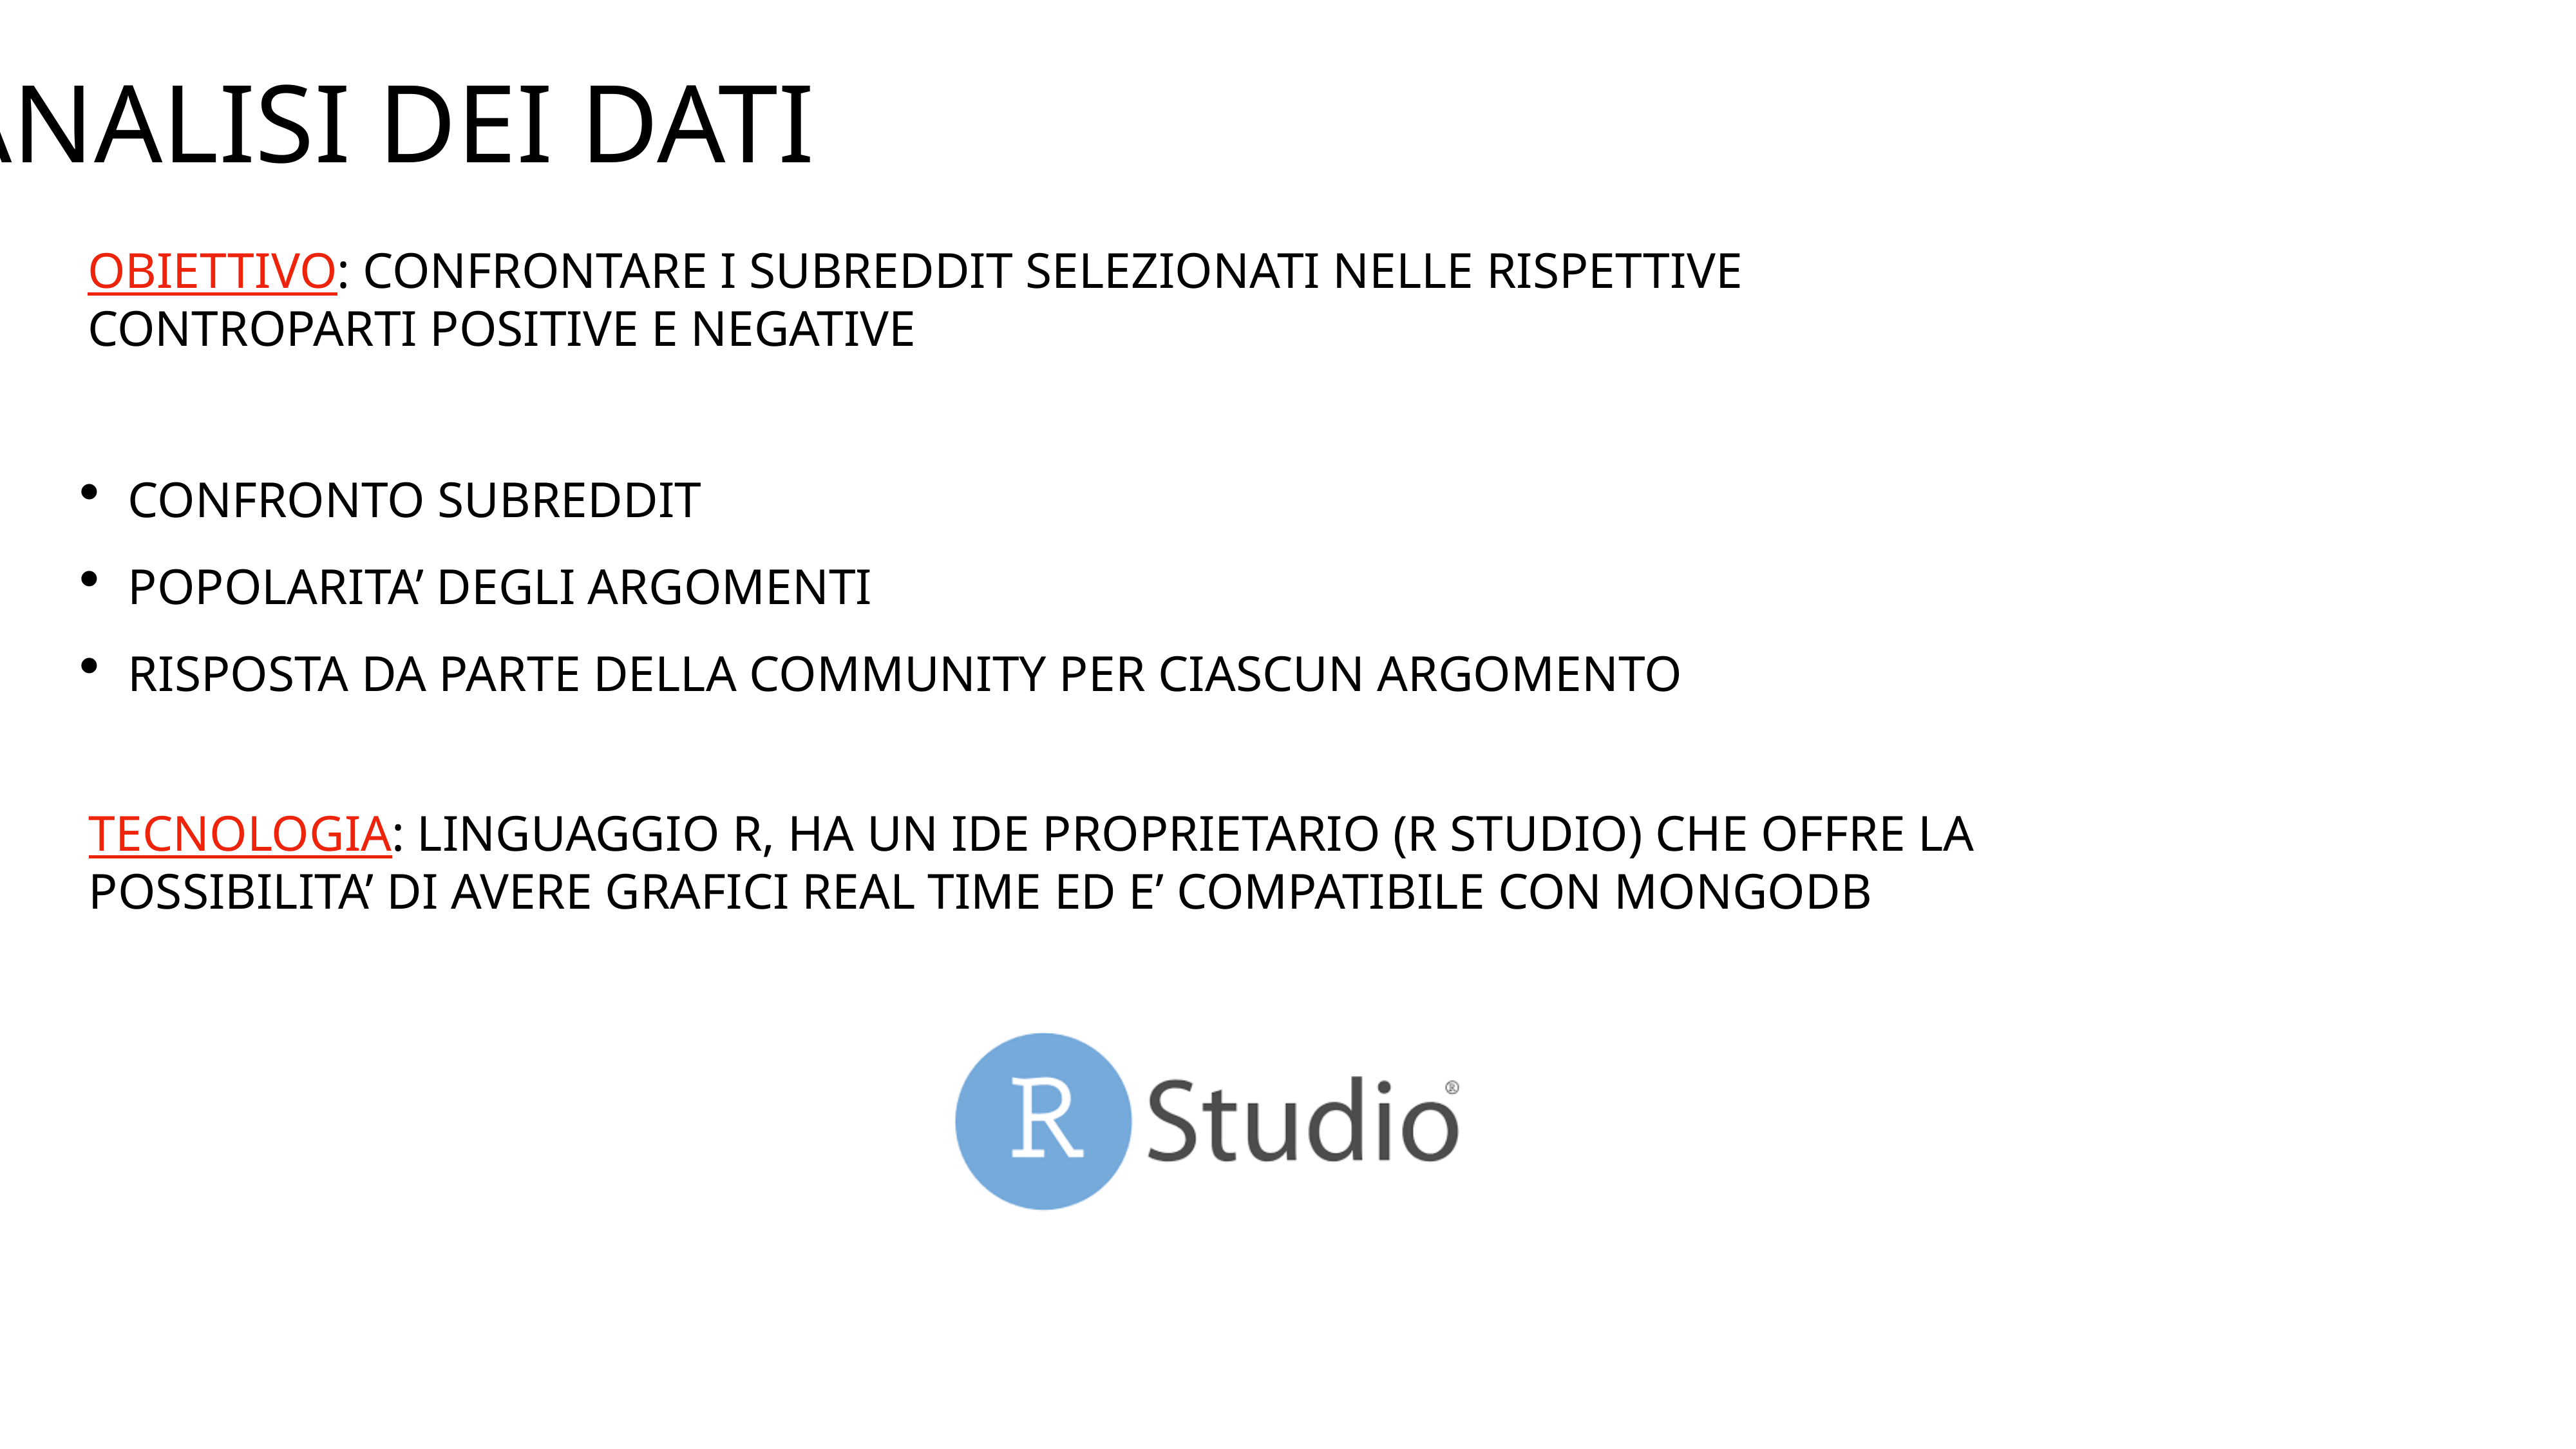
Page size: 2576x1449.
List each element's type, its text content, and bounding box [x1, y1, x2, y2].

text_box OBIETTIVO: CONFRONTARE I SUBREDDIT SELEZIONATI NELLE RISPETTIVE CONTROPARTI POSITIVE E NEGATIVE [82, 234, 2050, 362]
picture [953, 1032, 1463, 1212]
text_box TECNOLOGIA: LINGUAGGIO R, HA UN IDE PROPRIETARIO (R STUDIO) CHE OFFRE LA POSSIBILITA’ DI AVERE GRAFICI REAL TIME ED E’ COMPATIBILE CON MONGODB [83, 797, 2116, 925]
text_box CONFRONTO SUBREDDIT POPOLARITA’ DEGLI ARGOMENTI RISPOSTA DA PARTE DELLA COMMUNITY PER CIASCUN ARGOMENTO [74, 435, 2342, 707]
text_box ANALISI DEI DATI [0, 50, 820, 189]
